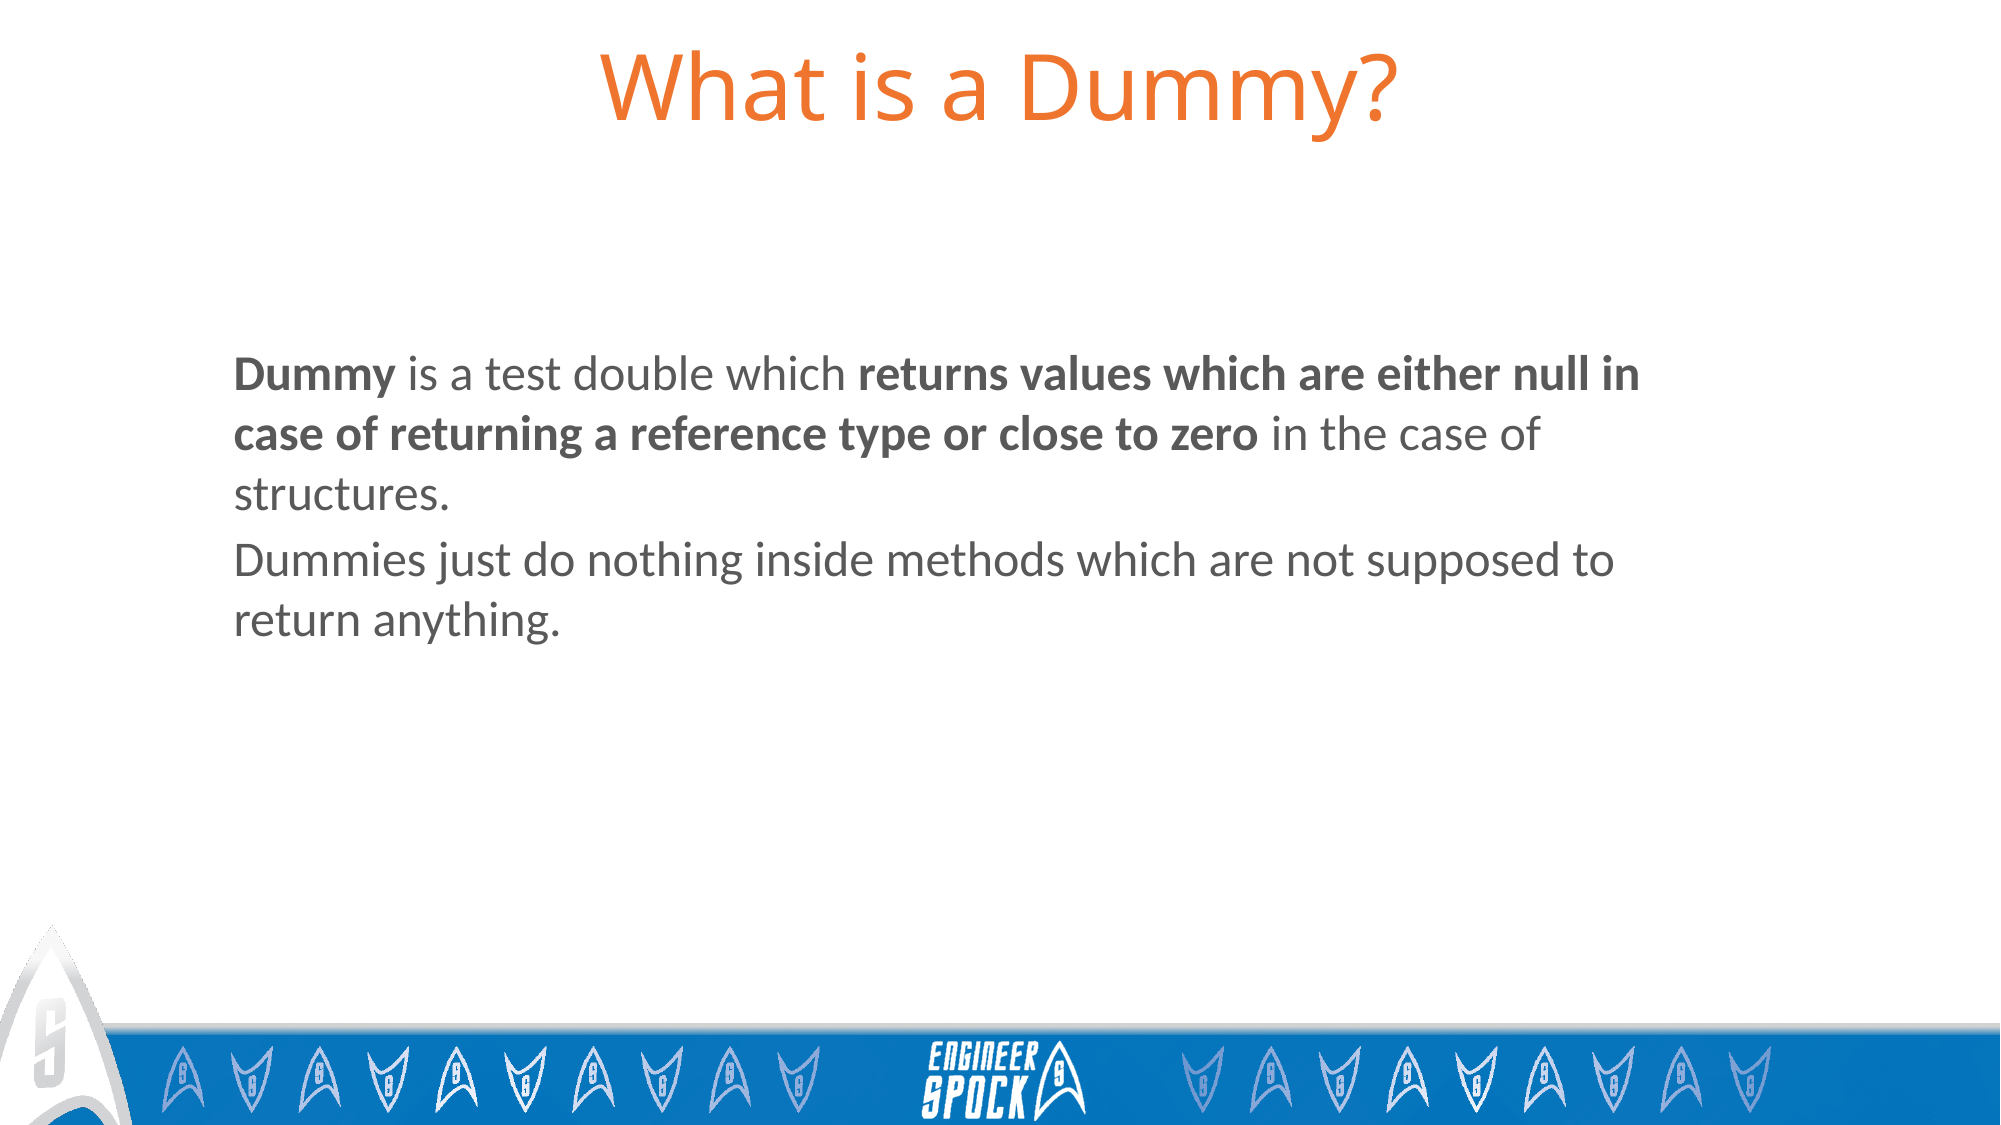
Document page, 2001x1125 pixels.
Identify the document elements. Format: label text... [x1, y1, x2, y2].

list Dummy is a test double which returns values which are either null in case of returning a reference type or close to zero in the case of structures. Dummies just do nothing inside methods which are not supposed to return anything. [218, 332, 1710, 1072]
picture [0, 921, 2000, 1125]
title What is a Dummy? [137, 0, 1863, 200]
